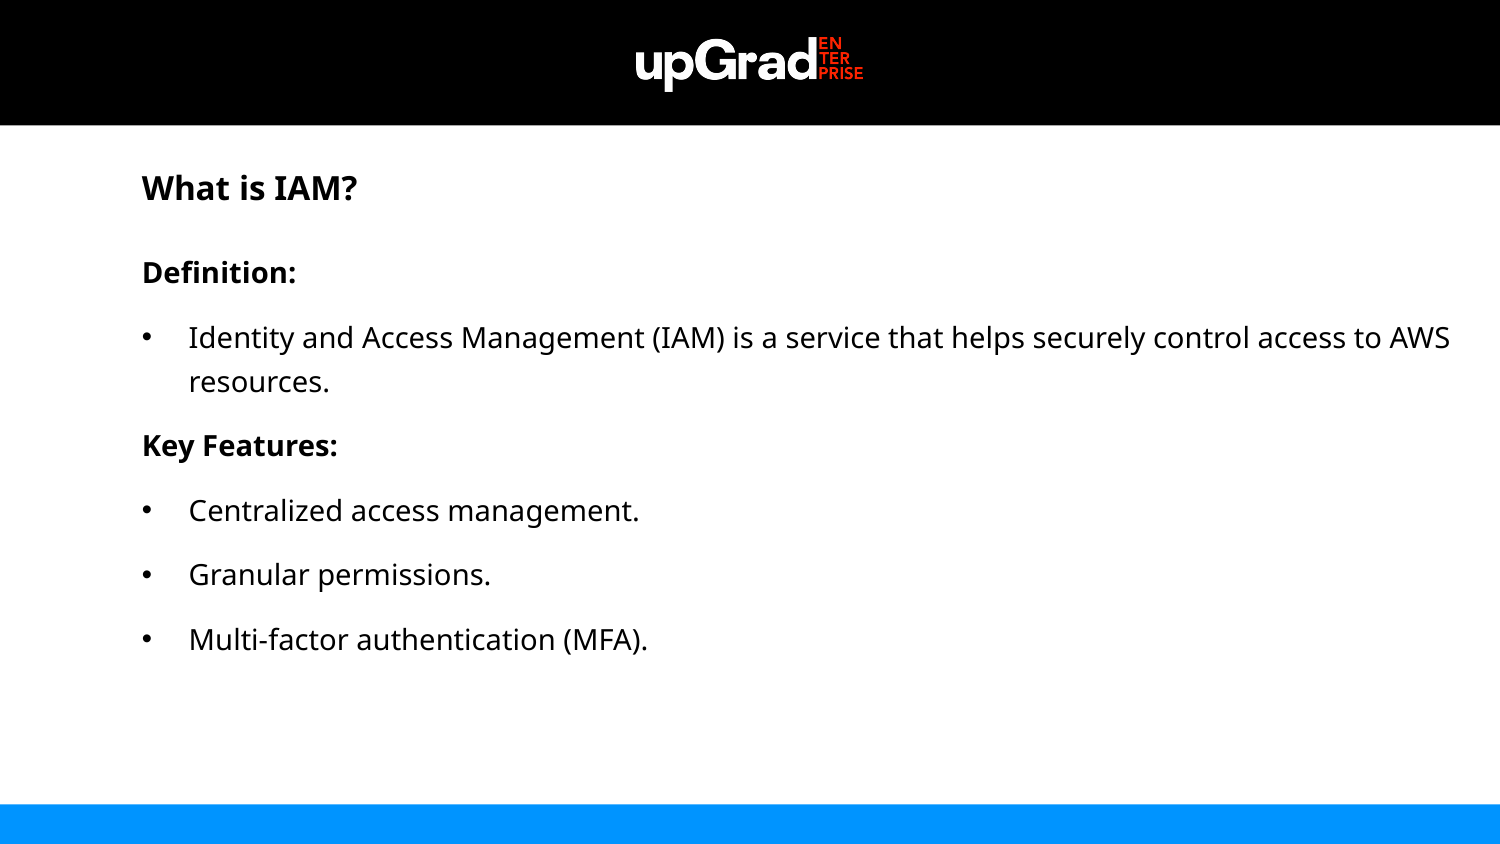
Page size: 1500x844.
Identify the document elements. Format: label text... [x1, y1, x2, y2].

text_box Definition: Identity and Access Management (IAM) is a service that helps securely control access to AWS resources. Key Features: Centralized access management. Granular permissions. Multi-factor authentication (MFA). [127, 238, 1500, 664]
text_box What is IAM? [127, 160, 1077, 215]
picture [636, 37, 863, 92]
